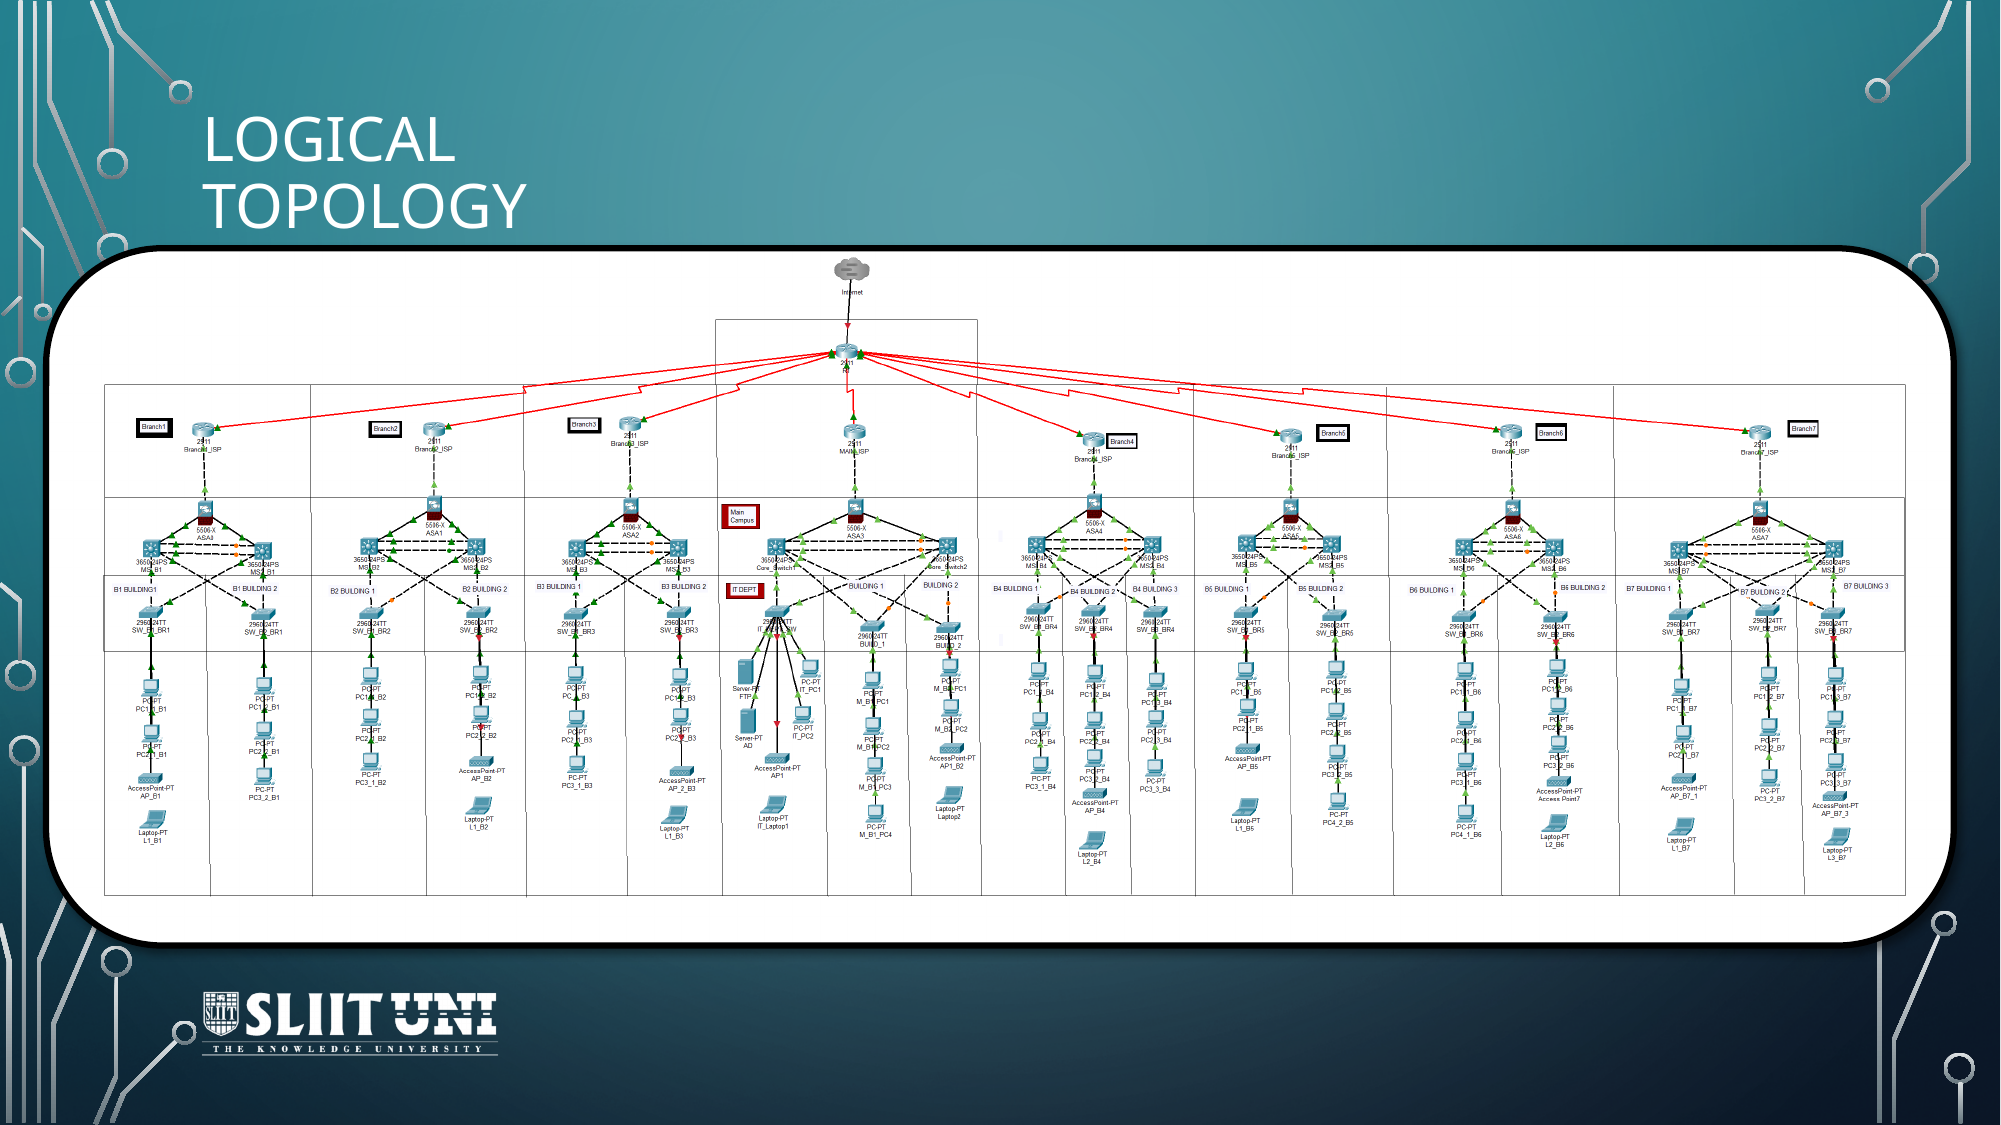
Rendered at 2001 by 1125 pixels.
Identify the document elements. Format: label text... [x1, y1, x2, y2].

picture [45, 248, 1954, 946]
picture [186, 987, 511, 1060]
text_box LOGICAL TOPOLOGY [187, 101, 765, 248]
